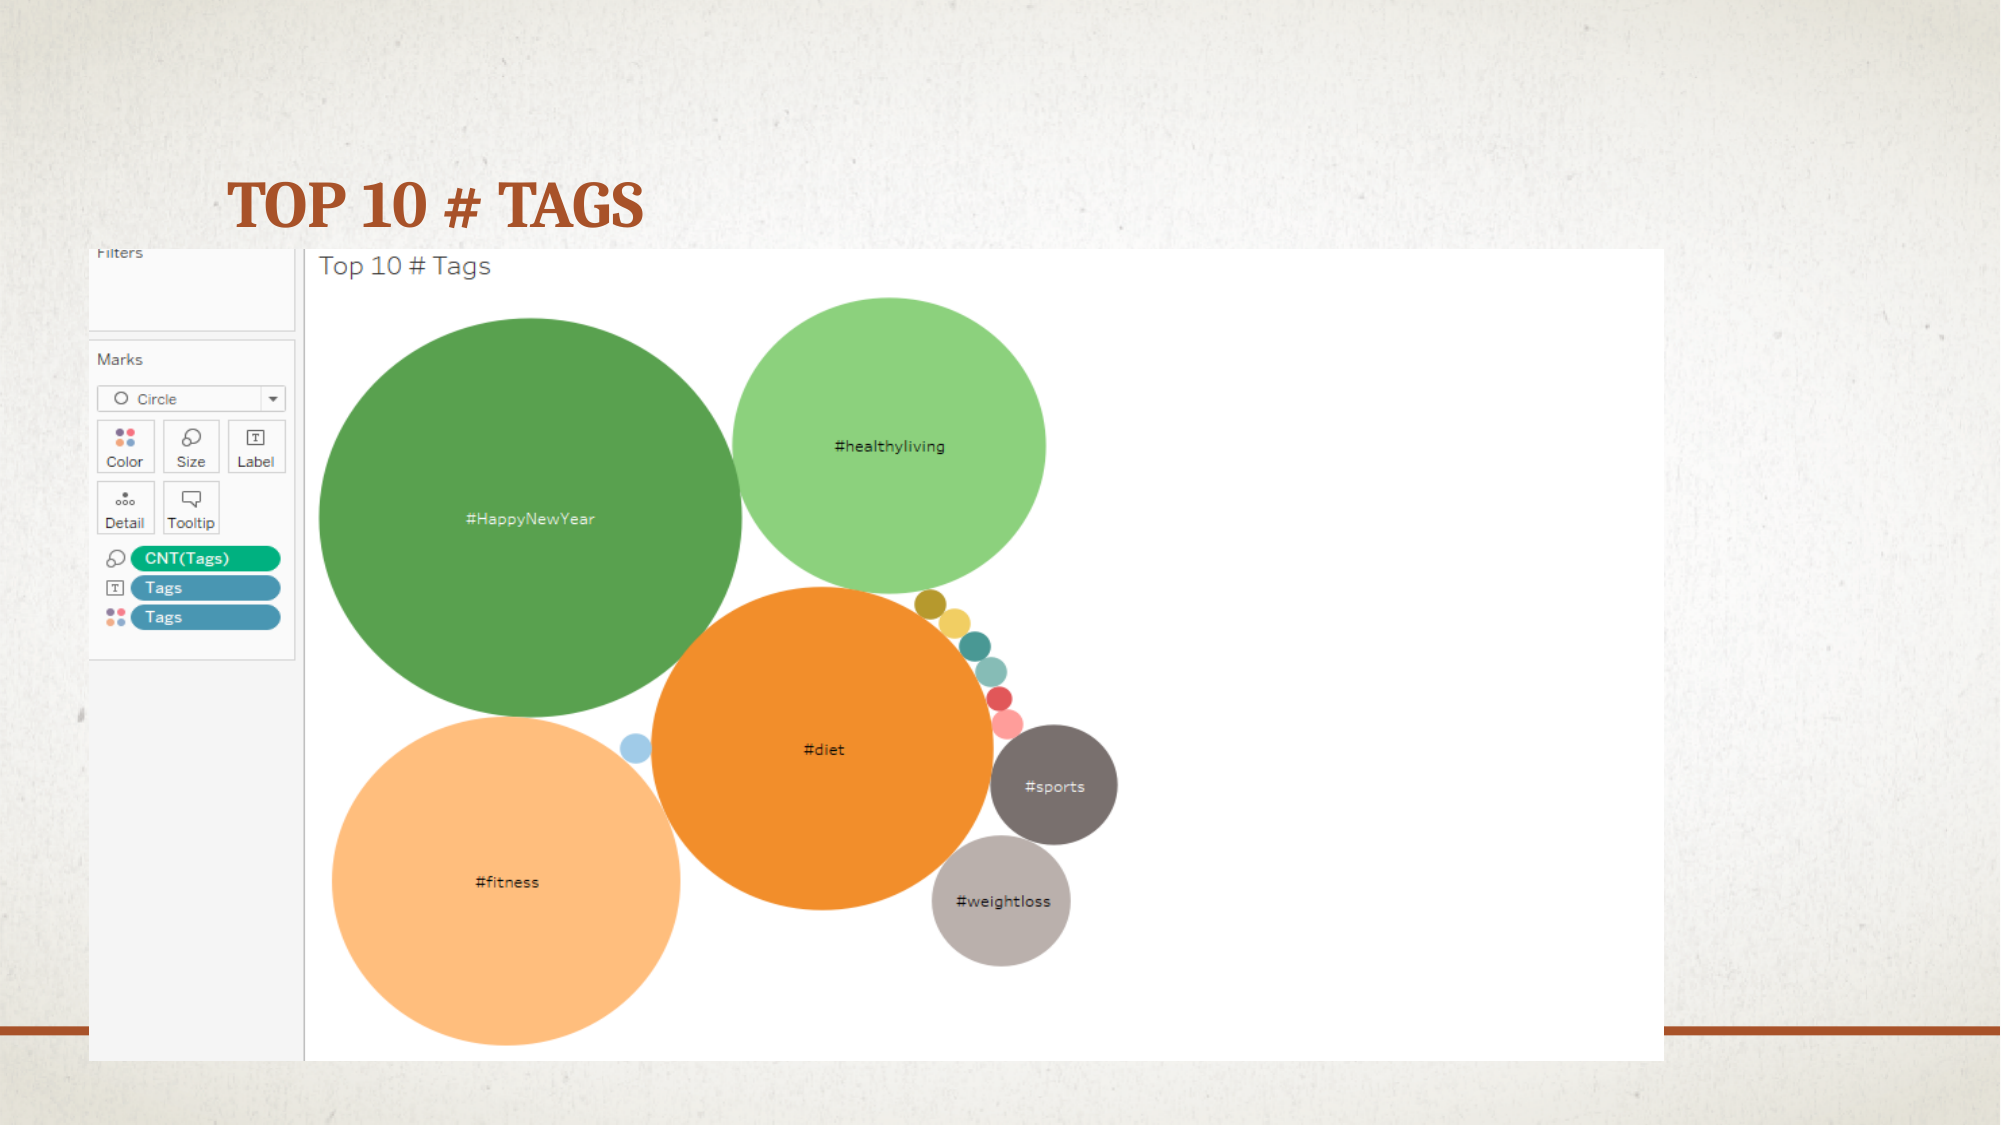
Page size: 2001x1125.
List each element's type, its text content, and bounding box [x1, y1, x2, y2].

picture [0, 0, 2001, 1125]
title Top 10 # tags [212, 62, 1788, 250]
